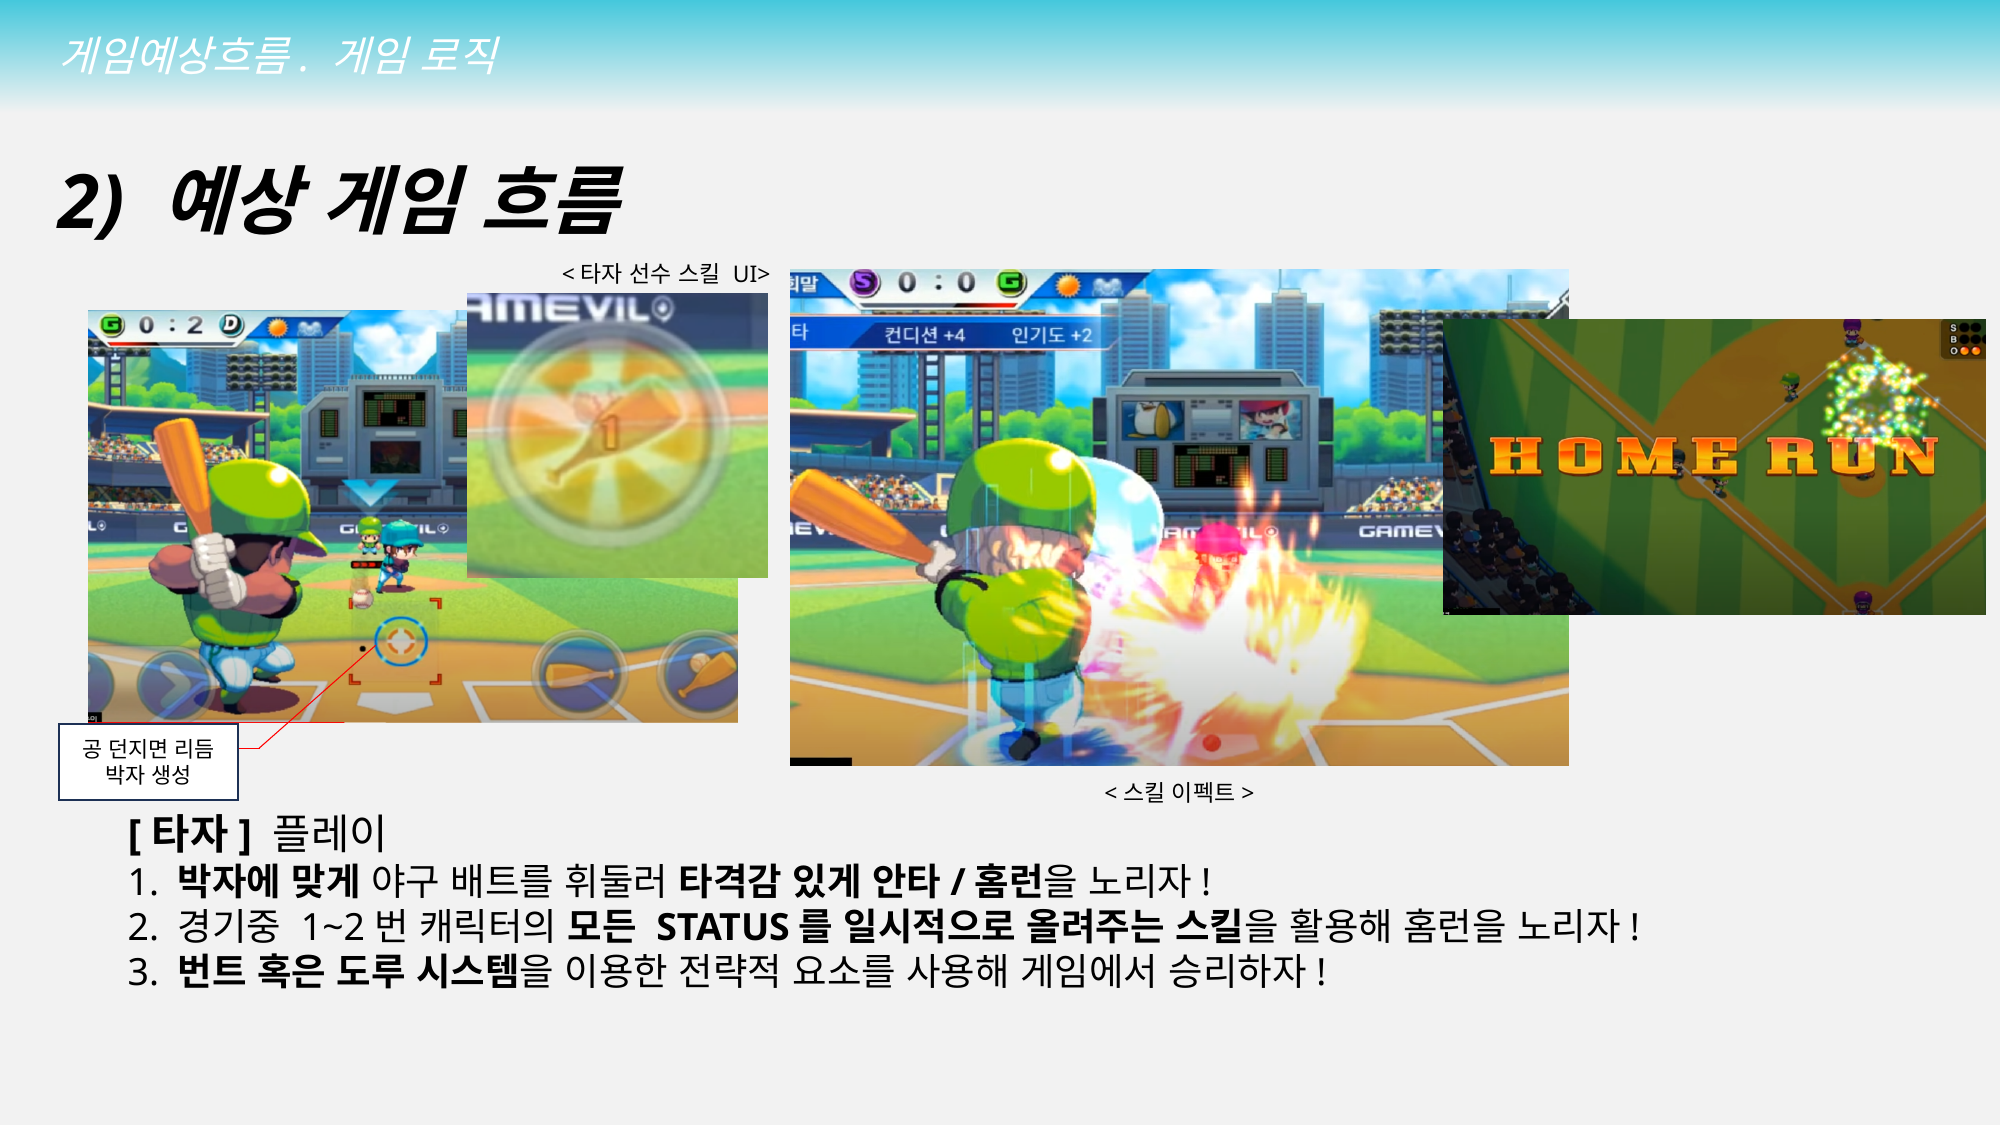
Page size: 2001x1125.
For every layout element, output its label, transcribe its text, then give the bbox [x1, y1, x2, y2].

text_box 공 던지면 리듬 박자 생성 [58, 723, 239, 801]
text_box 2) 예상 게임 흐름 [43, 146, 1627, 252]
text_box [258, 645, 376, 749]
picture [790, 269, 1986, 766]
text_box [타자] 플레이 1. 박자에 맞게 야구 배트를 휘둘러 타격감 있게 안타/홈런을 노리자! 2. 경기중 1~2번 캐릭터의 모든 STATUS를 일시적으로 올려주는 스킬을 활용해 홈런을 노리자! 3. 번트 혹은 도루 시스템을 이용한 전략적 요소를 사용해 게임에서 승리하자! [112, 800, 1777, 1000]
text_box 게임예상흐름. 게임 로직 [43, 22, 1640, 88]
text_box <스킬 이펙트> [1029, 771, 1330, 800]
picture [88, 293, 768, 723]
text_box <타자 선수 스킬 UI> [516, 252, 817, 295]
